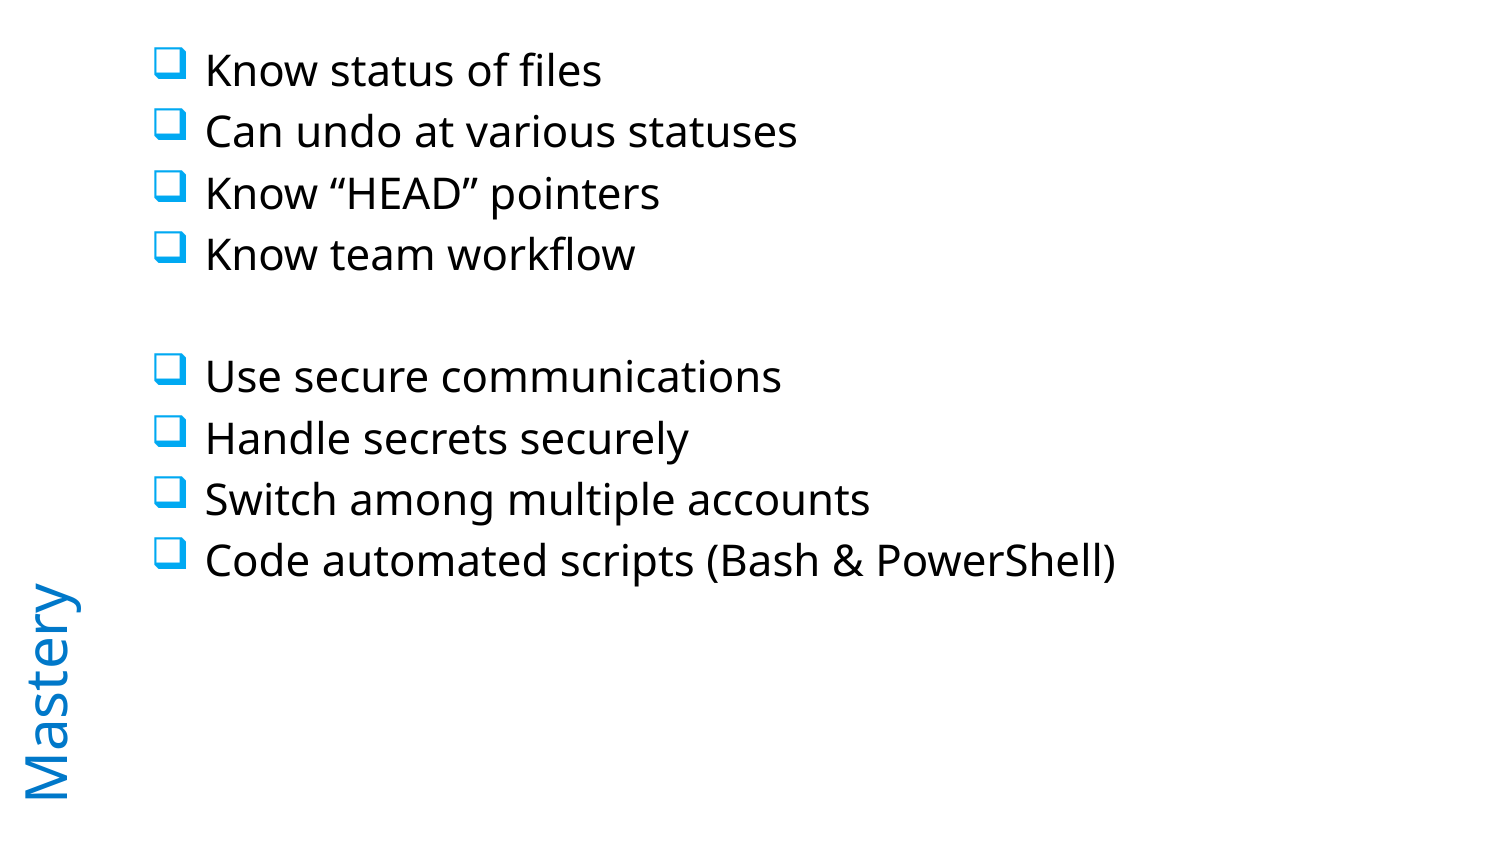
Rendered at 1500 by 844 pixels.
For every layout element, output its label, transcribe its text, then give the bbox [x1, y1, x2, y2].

title Mastery [8, 27, 85, 805]
list Know status of files Can undo at various statuses Know “HEAD” pointers Know team workflow Use secure communications Handle secrets securely Switch among multiple accounts Code automated scripts (Bash & PowerShell) [150, 42, 1424, 600]
